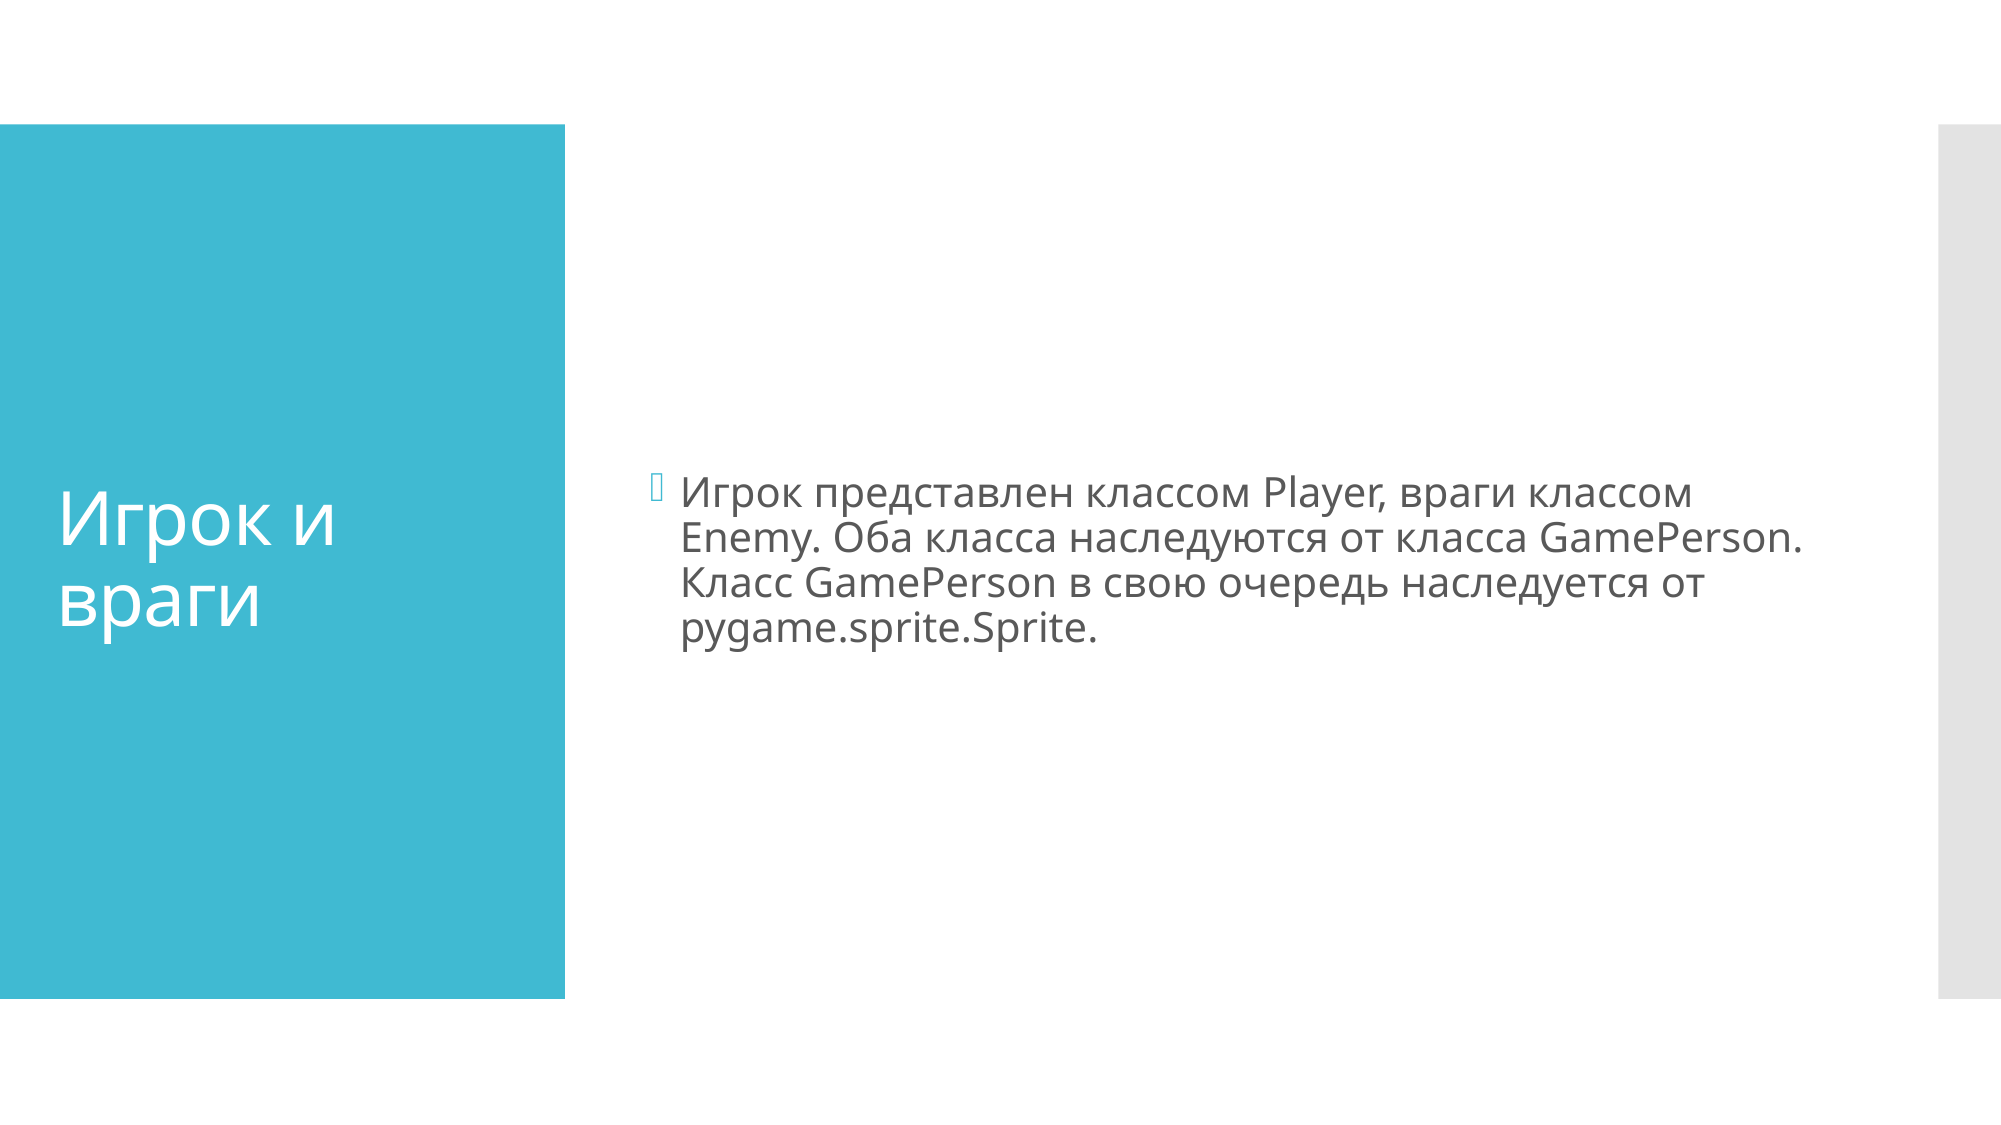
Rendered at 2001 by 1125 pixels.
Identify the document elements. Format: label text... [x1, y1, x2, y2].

list Игрок представлен классом Player, враги классом Enemy. Оба класса наследуются от класса GamePerson. Класс GamePerson в свою очередь наследуется от pygame.sprite.Sprite. [634, 141, 1835, 982]
title Игрок и враги [41, 184, 525, 940]
